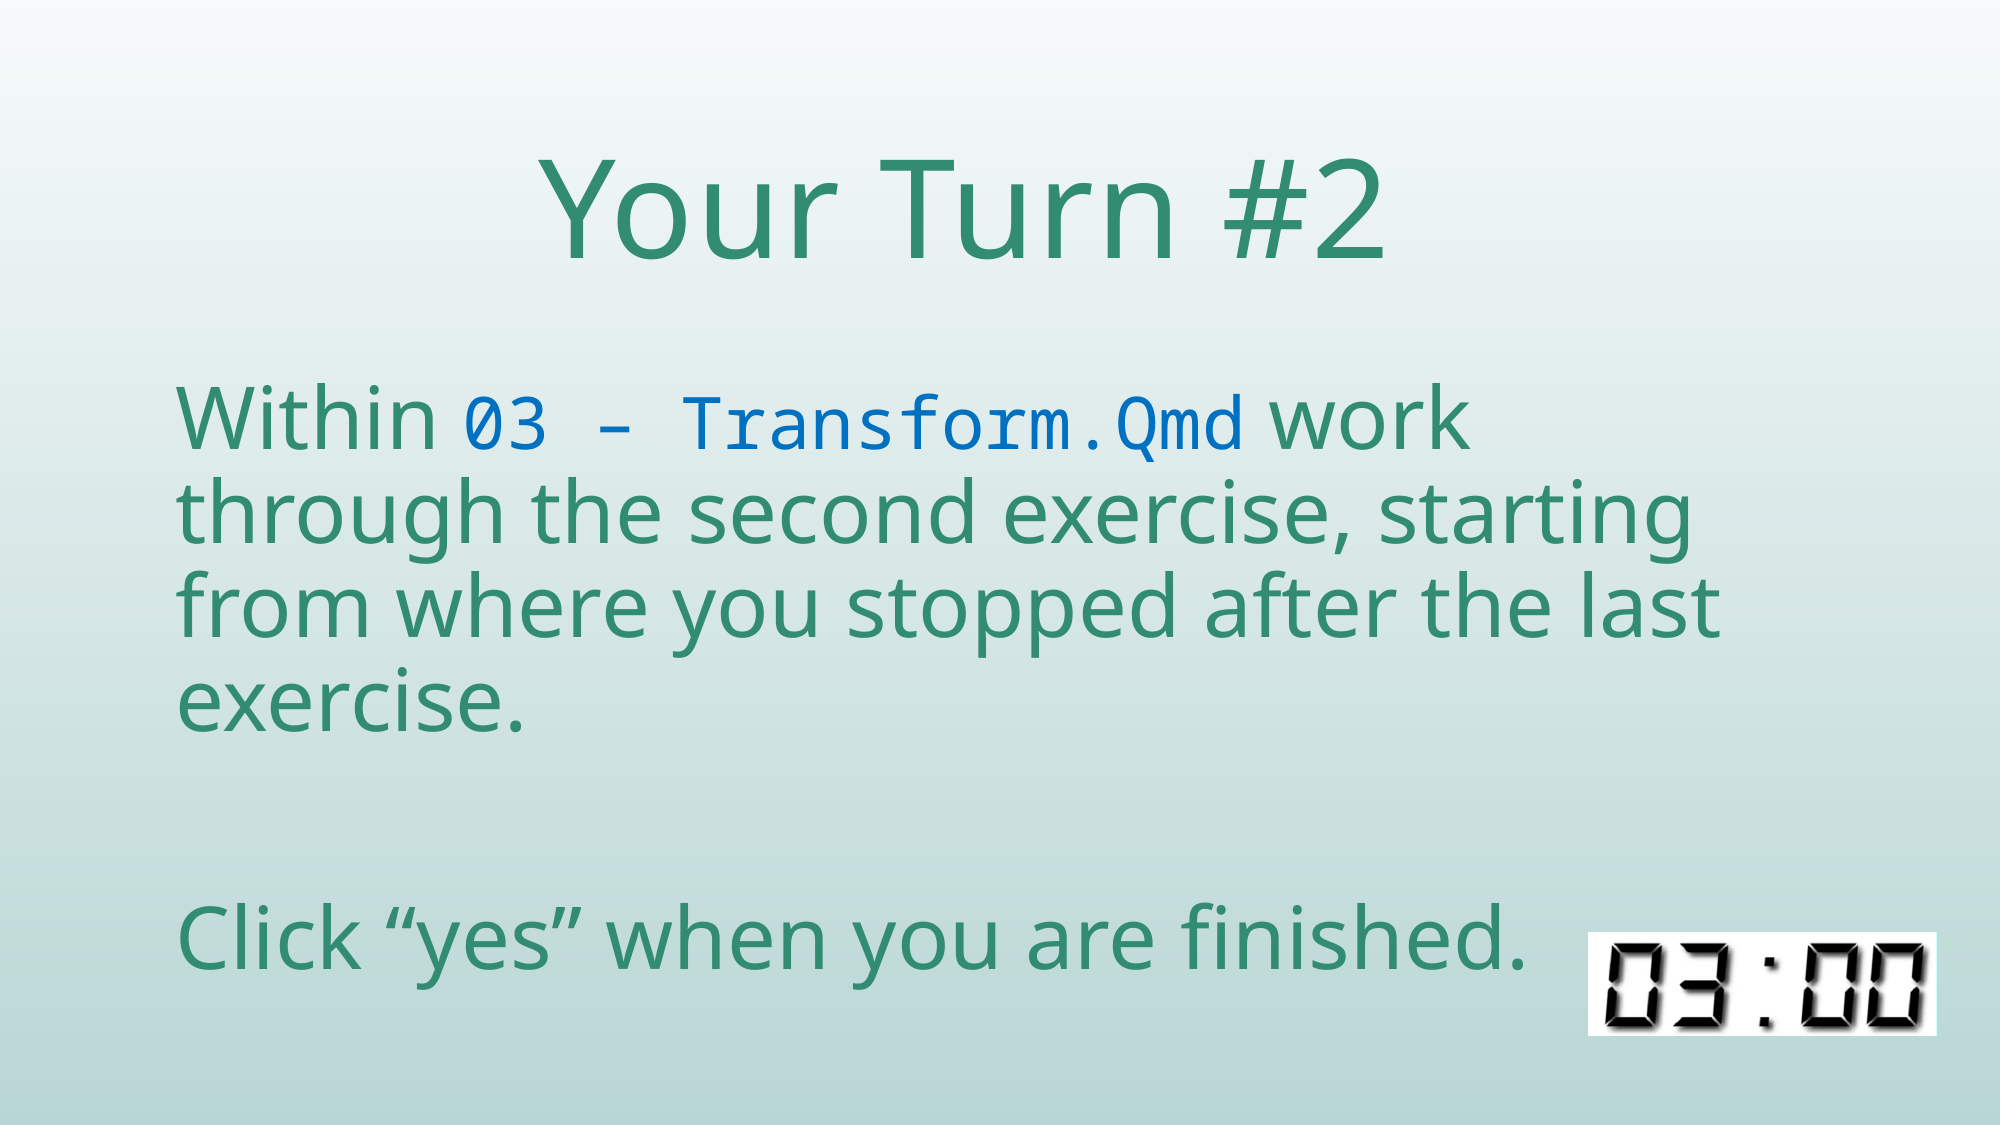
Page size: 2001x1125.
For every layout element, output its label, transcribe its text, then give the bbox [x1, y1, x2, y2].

picture [1588, 932, 1937, 1036]
list Within 03 – Transform.Qmd work through the second exercise, starting from where you stopped after the last exercise. Click “yes” when you are finished. [168, 367, 1763, 999]
title Your Turn #2 [168, 96, 1763, 342]
